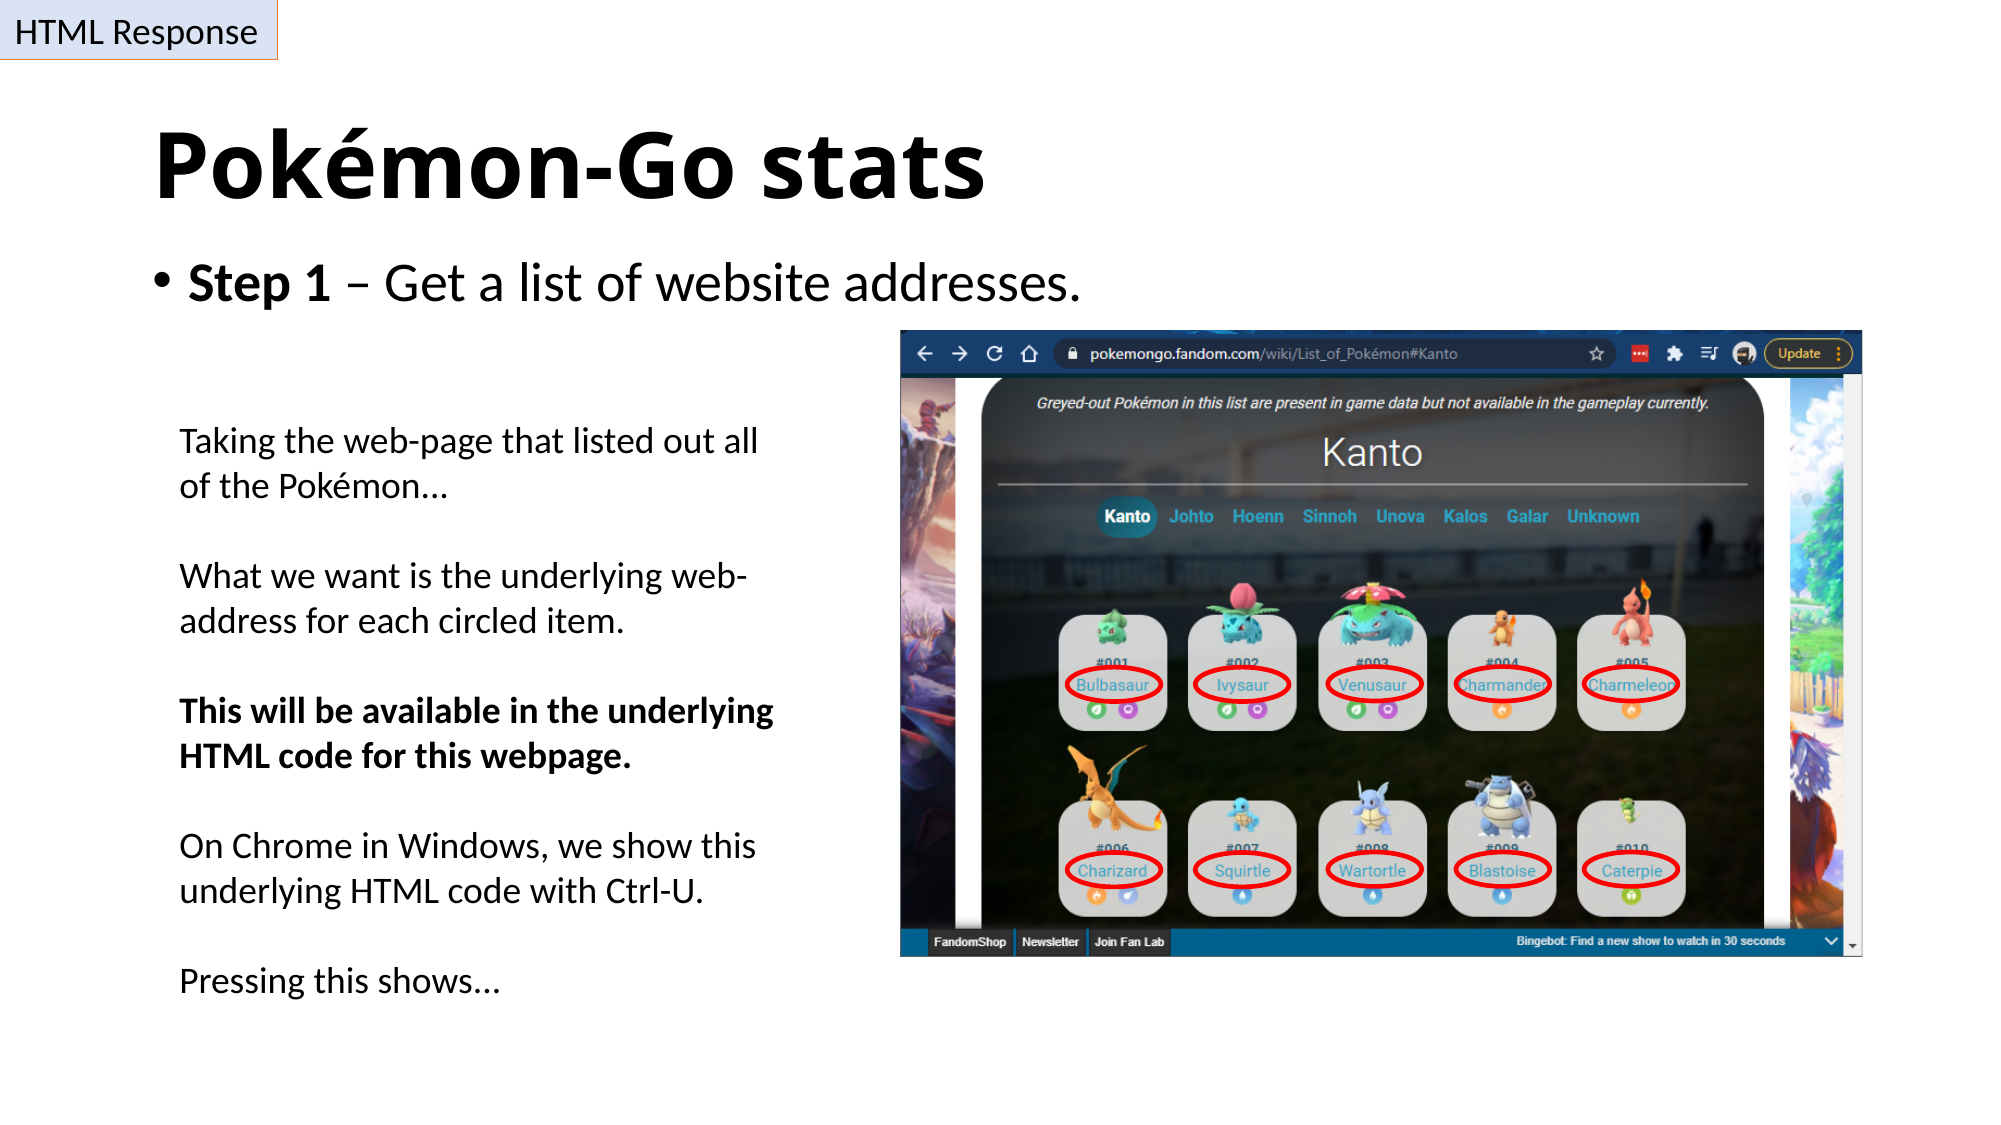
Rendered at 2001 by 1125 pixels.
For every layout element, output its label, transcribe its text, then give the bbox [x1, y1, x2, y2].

title Pokémon-Go stats [137, 59, 1863, 245]
text_box Taking the web-page that listed out all of the Pokémon... What we want is the underlying web-address for each circled item. This will be available in the underlying HTML code for this webpage. On Chrome in Windows, we show this underlying HTML code with Ctrl-U. Pressing this shows... [164, 408, 794, 1009]
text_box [1067, 666, 1678, 887]
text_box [900, 330, 1863, 957]
list Step 1 – Get a list of website addresses. [137, 245, 1863, 321]
text_box HTML Response [0, 0, 278, 60]
